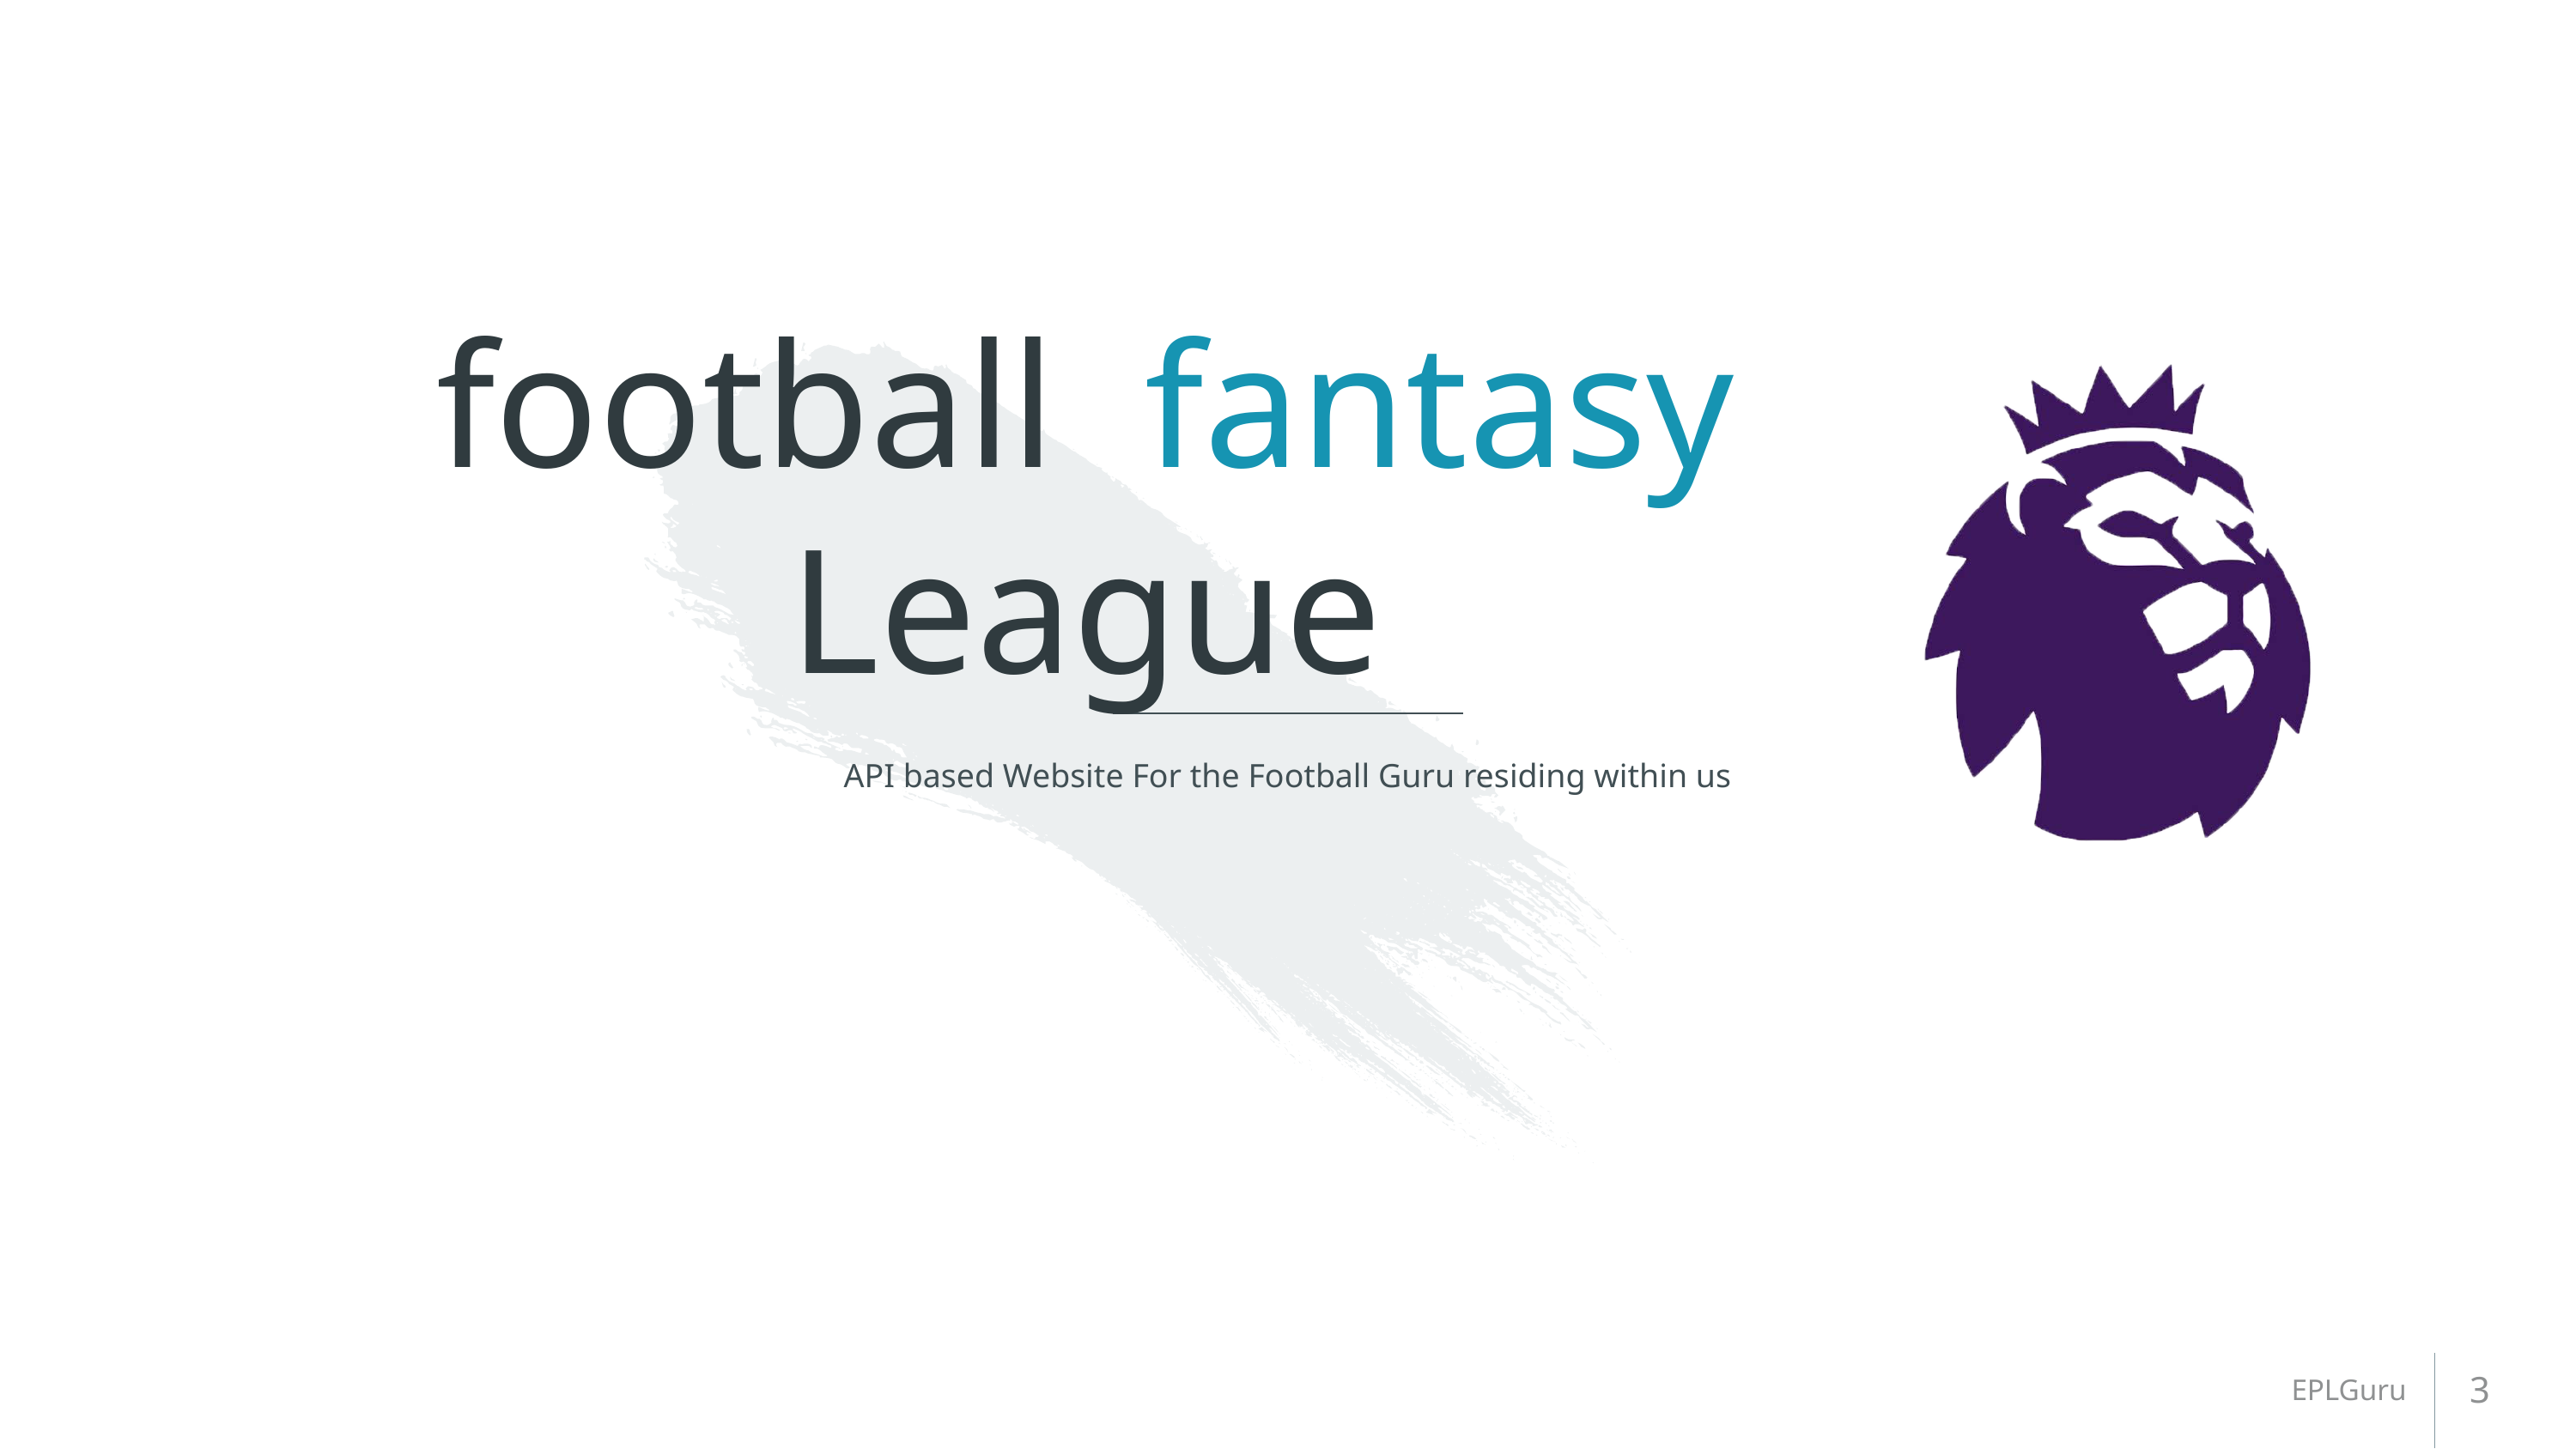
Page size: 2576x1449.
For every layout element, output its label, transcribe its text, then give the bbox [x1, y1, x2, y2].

title football fantasy League [153, 482, 1918, 714]
picture [1918, 343, 2315, 853]
footer EPLGuru [1550, 1353, 2420, 1430]
list API based Website For the Football Guru residing within us [380, 737, 2196, 1045]
slide_number 3 [2434, 1353, 2525, 1430]
